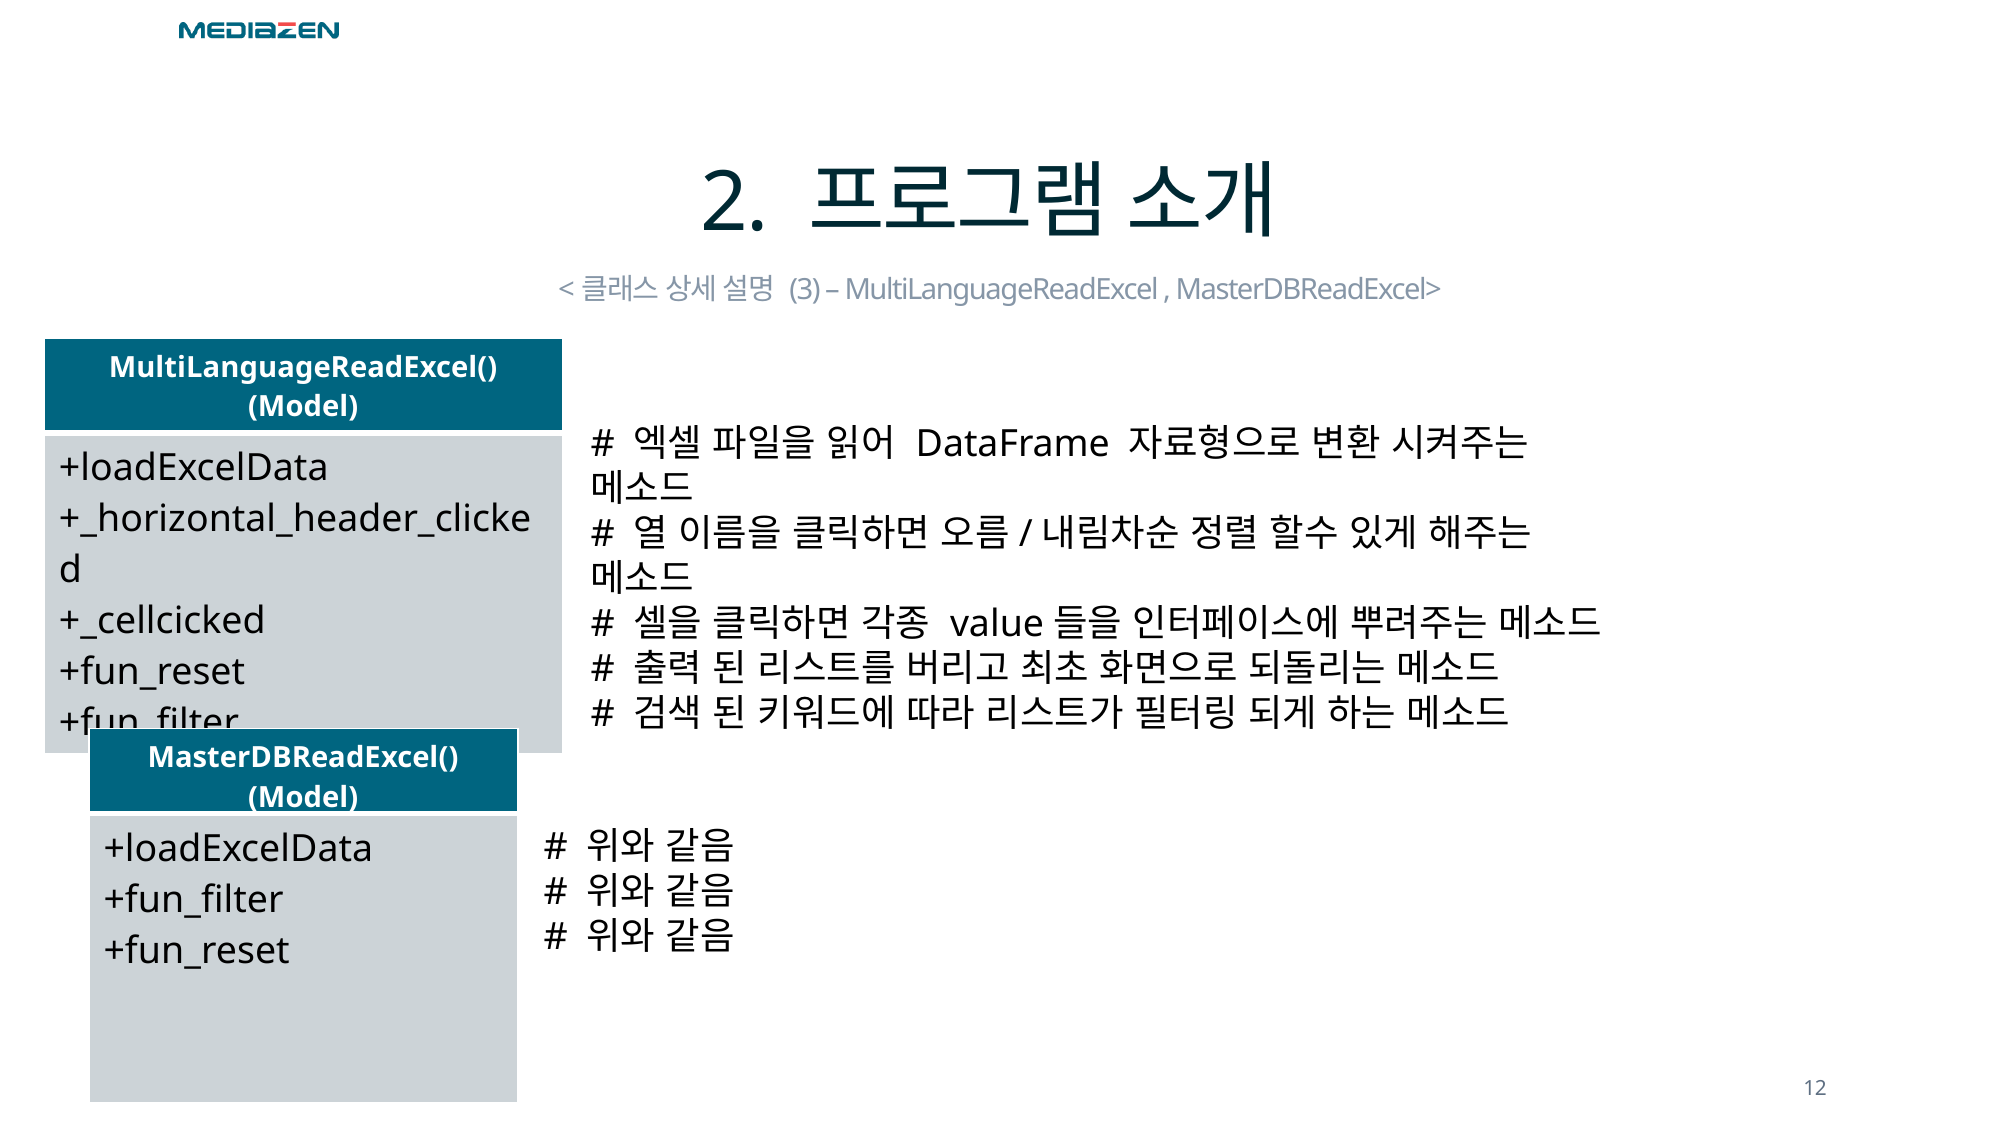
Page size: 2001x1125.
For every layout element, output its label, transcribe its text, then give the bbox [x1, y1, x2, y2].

list <클래스 상세 설명 (3) – MultiLanguageReadExcel , MasterDBReadExcel> [173, 259, 1827, 344]
text_box # 위와 같음 # 위와 같음 # 위와 같음 [528, 814, 1366, 965]
text_box # 엑셀 파일을 읽어 DataFrame 자료형으로 변환 시켜주는 메소드 # 열 이름을 클릭하면 오름/내림차순 정렬 할수 있게 해주는 메소드 # 셀을 클릭하면 각종 value들을 인터페이스에 뿌려주는 메소드 # 출력 된 리스트를 버리고 최초 화면으로 되돌리는 메소드 # 검색 된 키워드에 따라 리스트가 필터링 되게 하는 메소드 [575, 412, 1657, 787]
table_header MasterDBReadExcel() (Model) [90, 729, 517, 811]
title 2. 프로그램 소개 [173, 118, 1827, 248]
table_header MultiLanguageReadExcel() (Model) [45, 339, 562, 430]
slide_number 12 [1606, 1056, 1827, 1103]
picture [174, 17, 343, 43]
table_cell +loadExcelData +fun_filter +fun_reset [90, 816, 517, 1102]
table_cell +loadExcelData +_horizontal_header_clicked +_cellcicked +fun_reset +fun_filter [45, 436, 562, 753]
